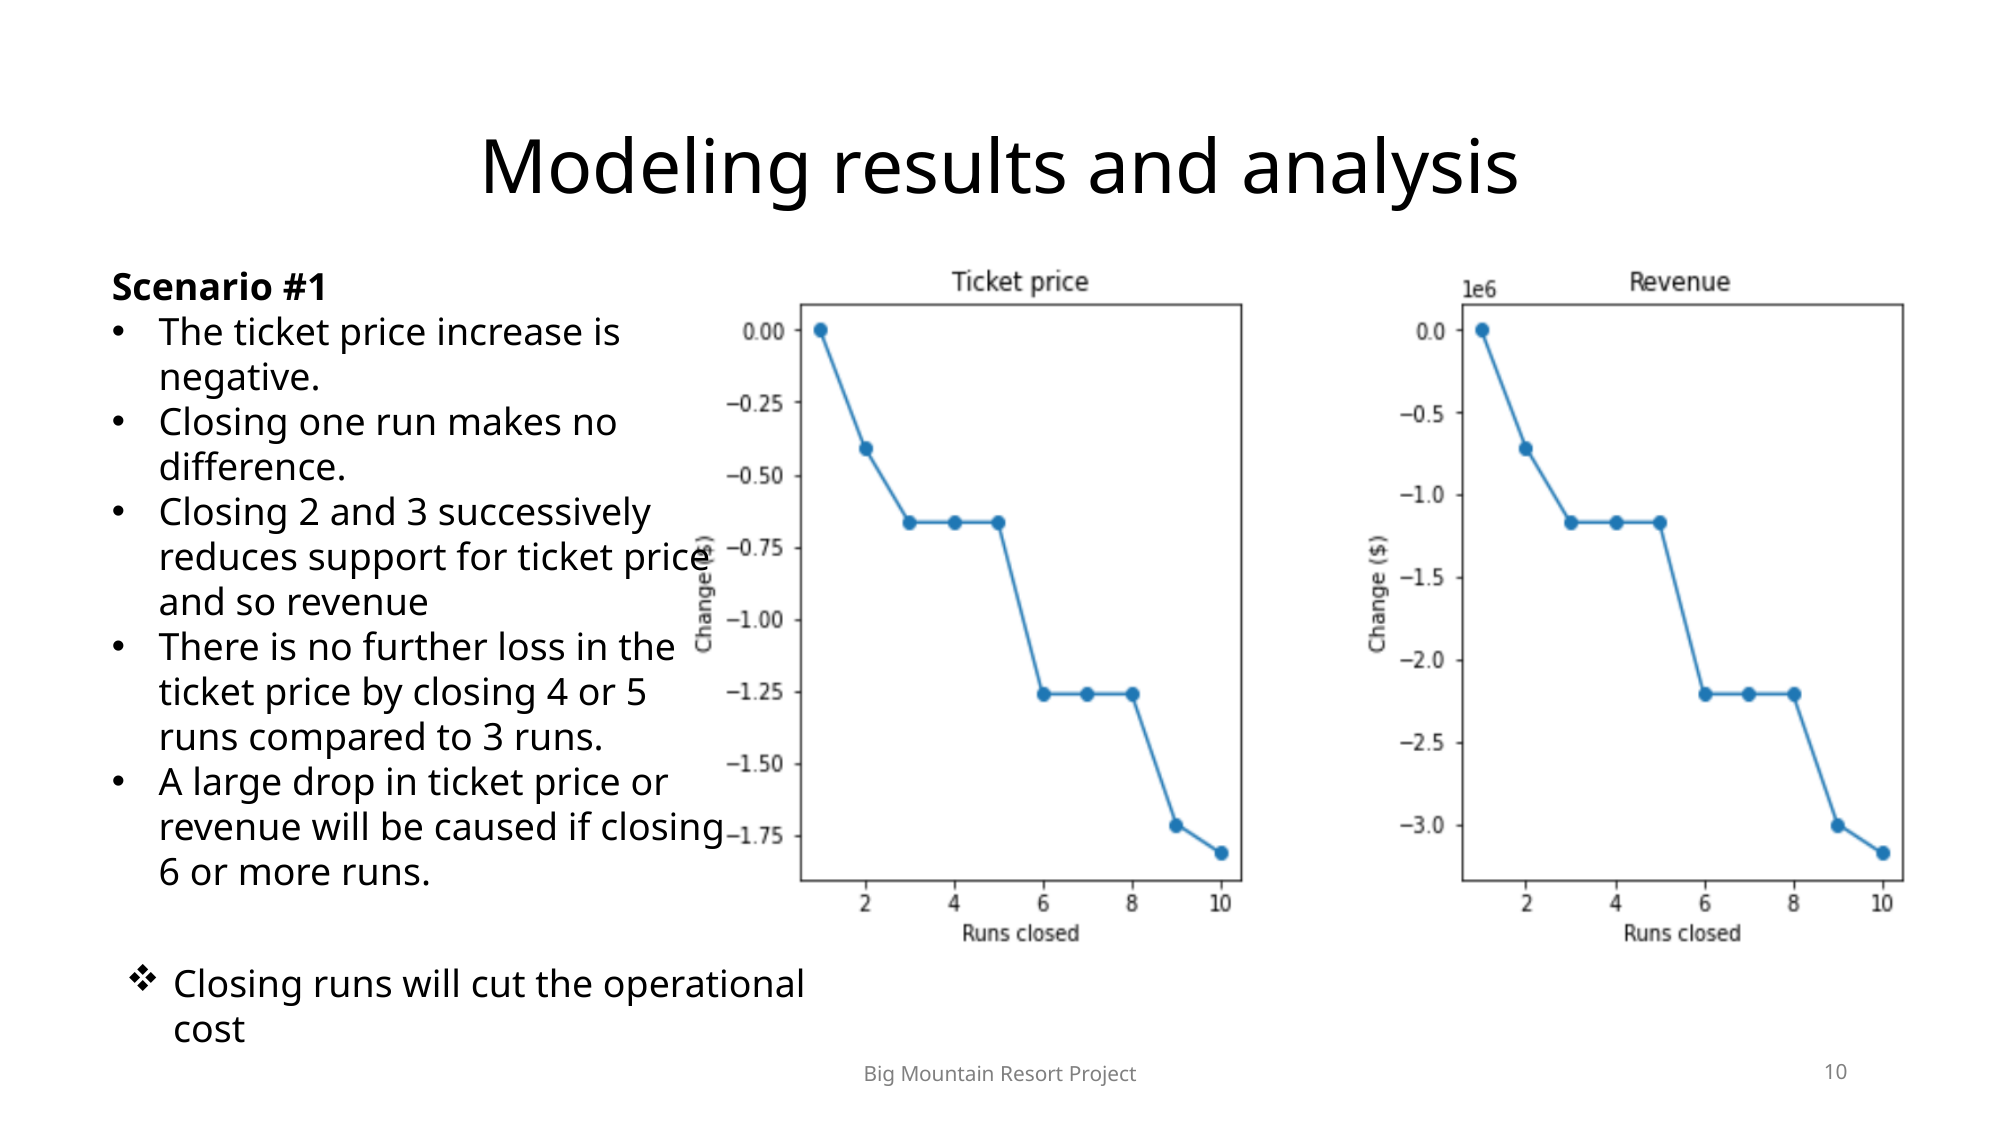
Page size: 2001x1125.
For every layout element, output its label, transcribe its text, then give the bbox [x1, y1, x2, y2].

text_box Closing runs will cut the operational cost [111, 952, 829, 1058]
footer Big Mountain Resort Project [662, 1042, 1338, 1103]
picture [688, 255, 1943, 953]
text_box Scenario #1 The ticket price increase is negative. Closing one run makes no difference. Closing 2 and 3 successively reduces support for ticket price and so revenue There is no further loss in the ticket price by closing 4 or 5 runs compared to 3 runs. A large drop in ticket price or revenue will be caused if closing 6 or more runs. [97, 255, 688, 901]
slide_number 10 [1412, 1042, 1863, 1103]
title Modeling results and analysis [137, 117, 1863, 223]
